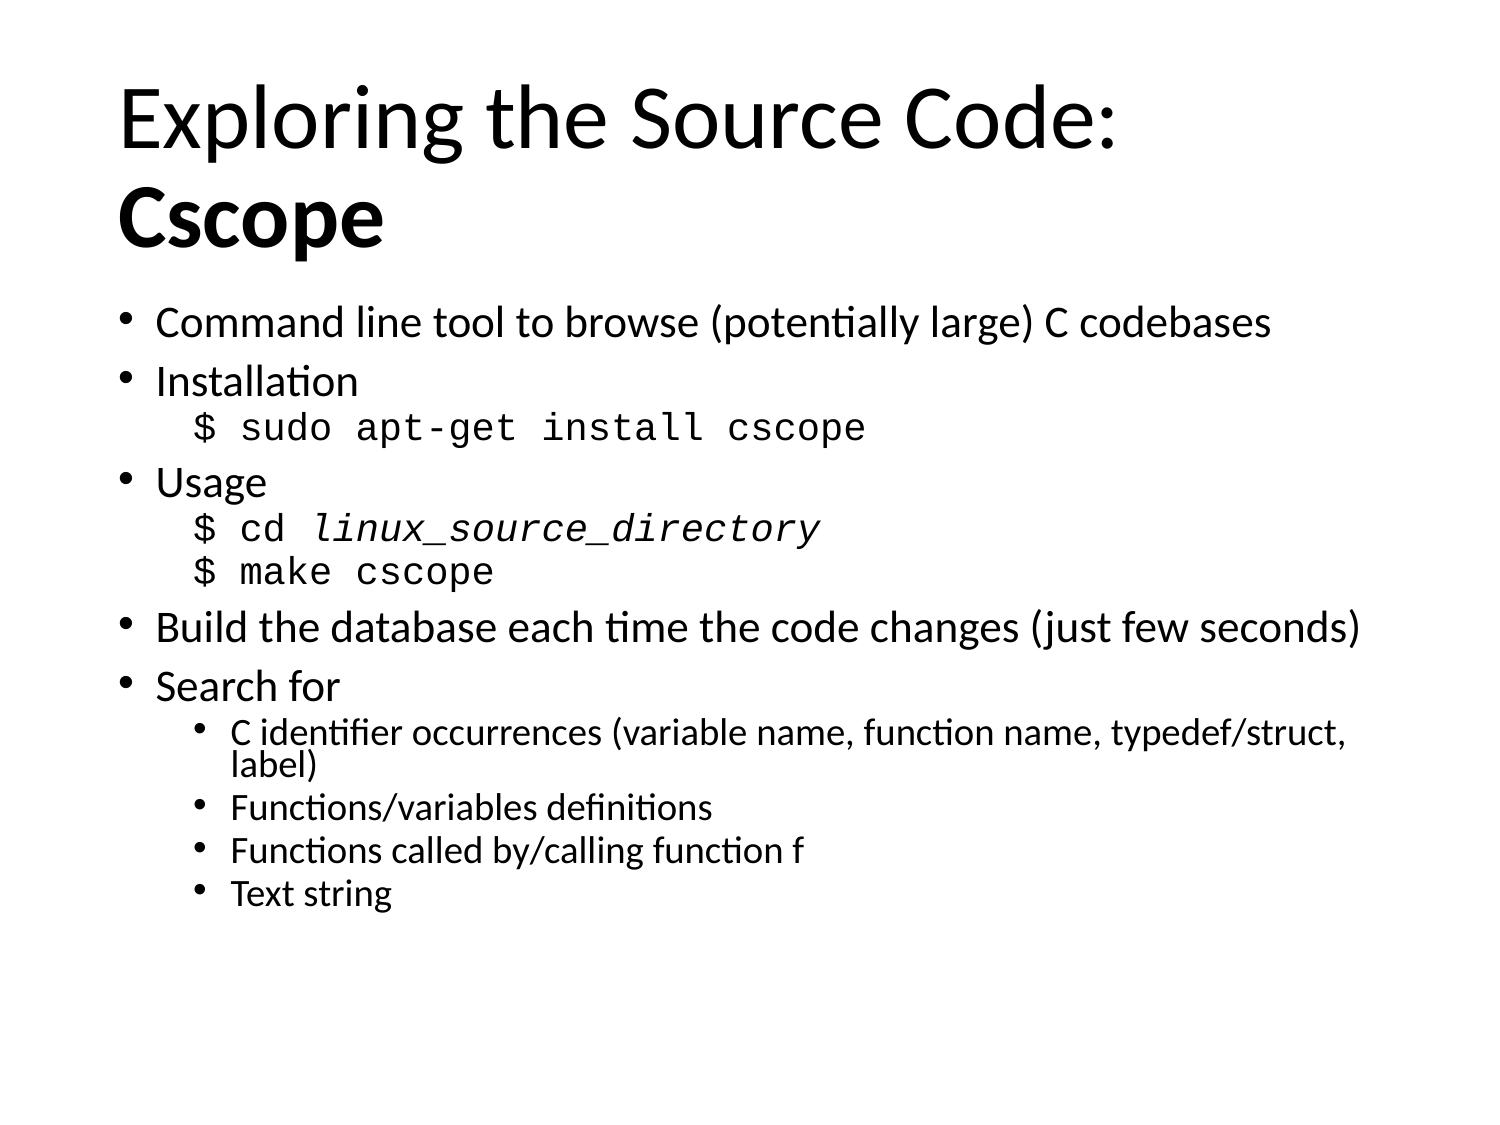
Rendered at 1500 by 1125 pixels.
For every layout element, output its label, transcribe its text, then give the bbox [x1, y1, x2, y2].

list Command line tool to browse (potentially large) C codebases Installation $ sudo apt-get install cscope Usage $ cd linux_source_directory $ make cscope Build the database each time the code changes (just few seconds) Search for C identifier occurrences (variable name, function name, typedef/struct, label) Functions/variables definitions Functions called by/calling function f Text string [103, 299, 1397, 1014]
title Exploring the Source Code: Cscope [103, 59, 1397, 278]
